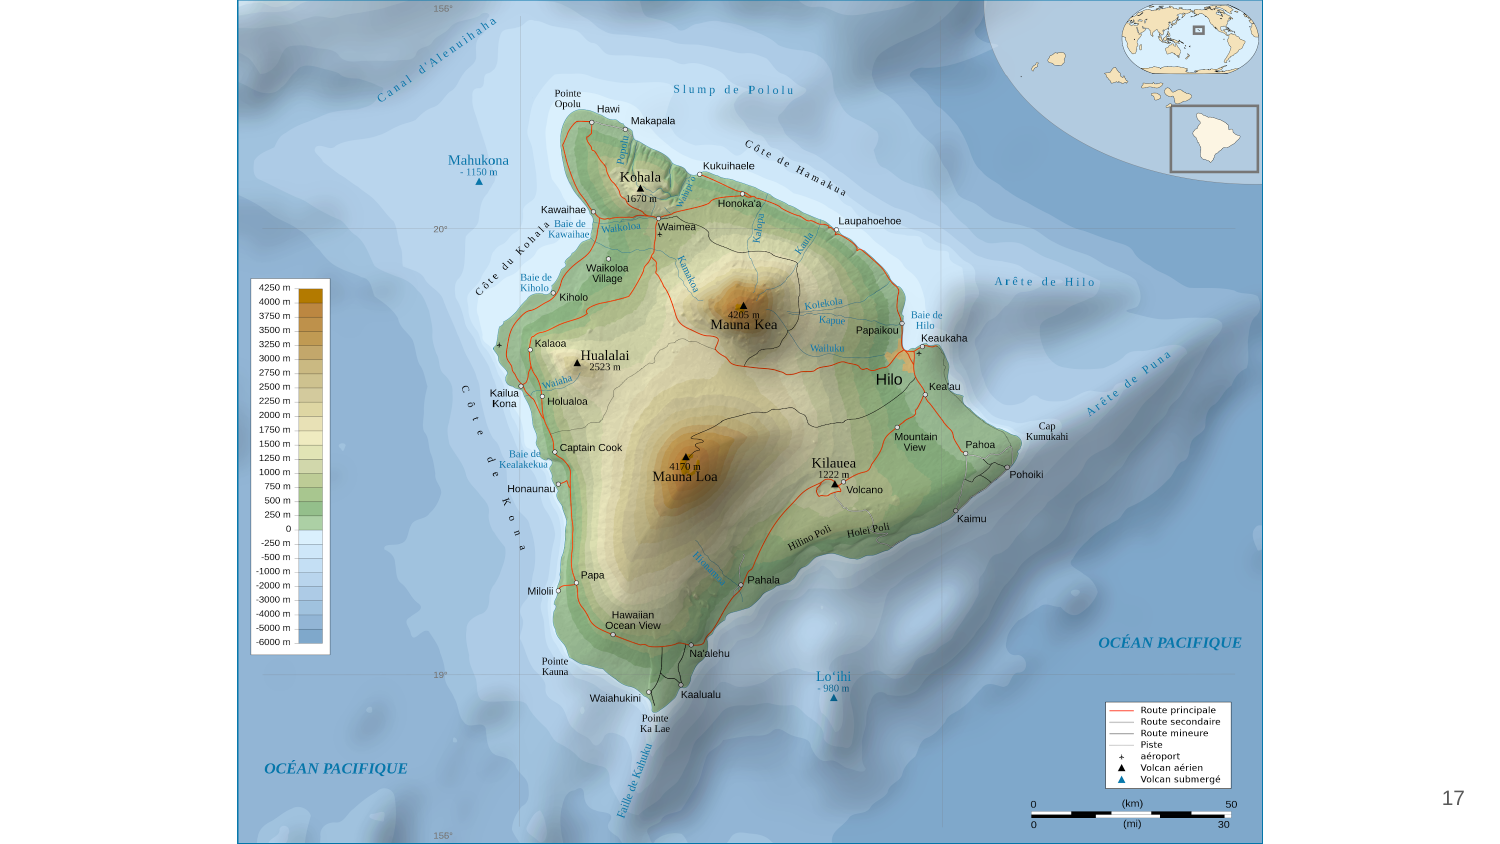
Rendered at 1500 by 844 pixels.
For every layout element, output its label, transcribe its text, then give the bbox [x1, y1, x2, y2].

picture [239, 0, 1261, 842]
slide_number ‹#› [1389, 764, 1480, 830]
